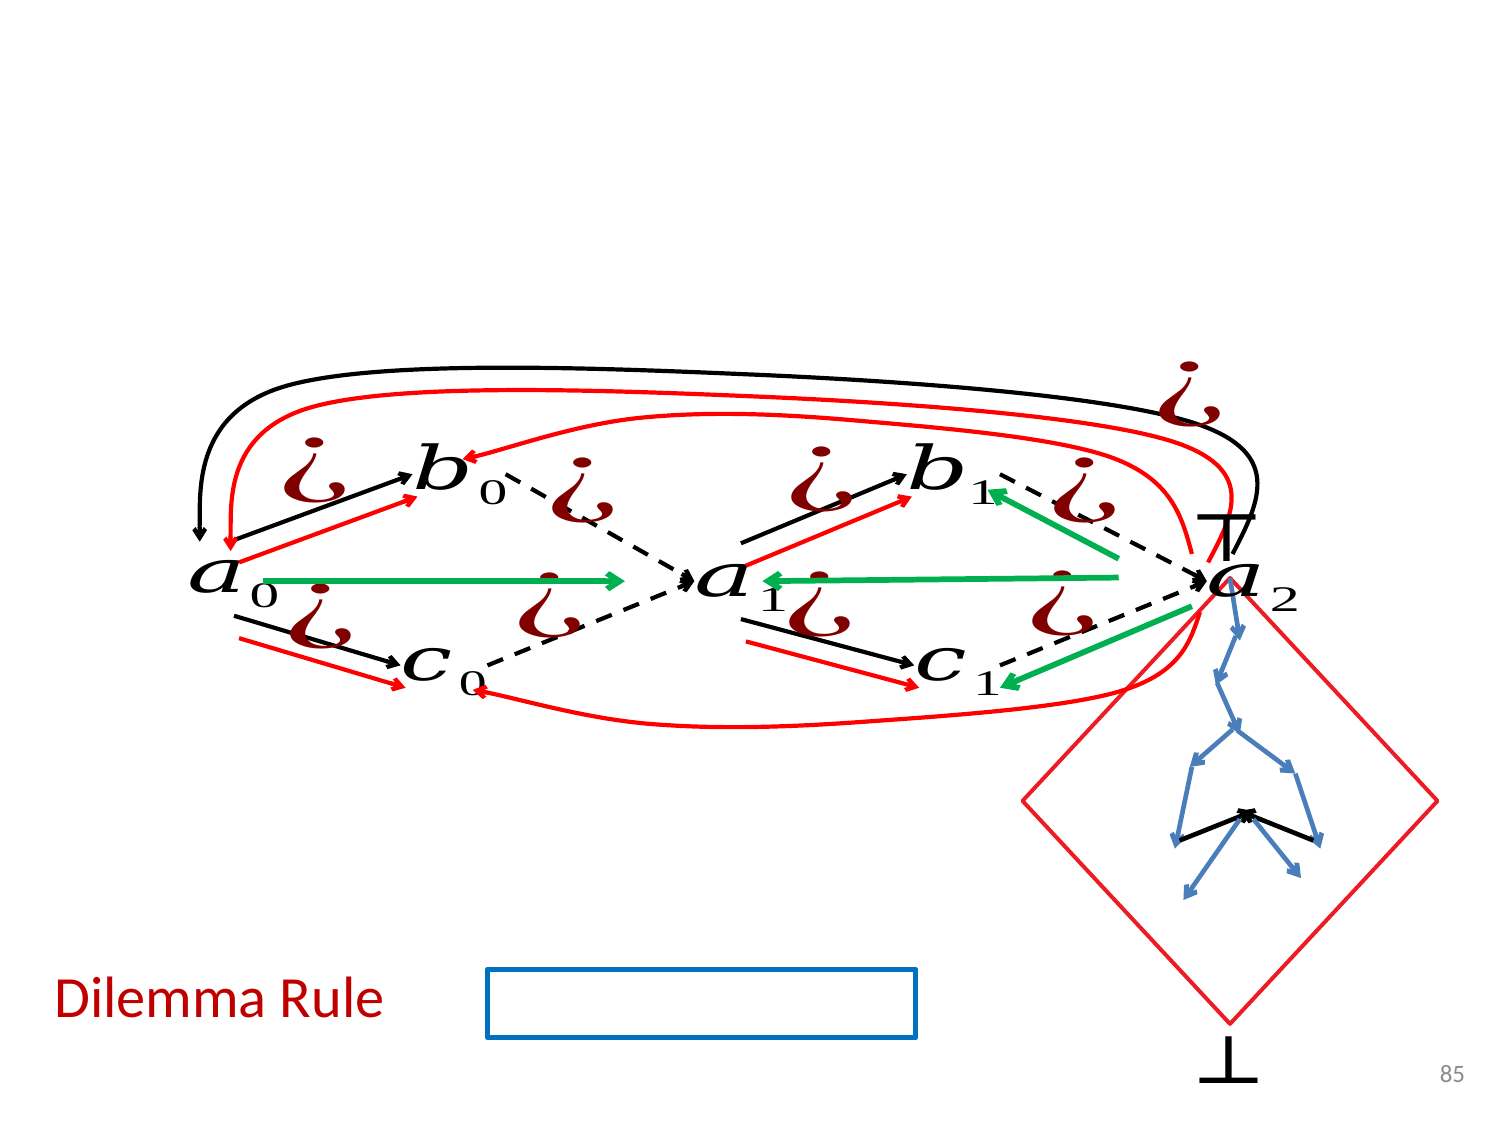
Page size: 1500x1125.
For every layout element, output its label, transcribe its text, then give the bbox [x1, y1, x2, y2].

text_box Dilemma Rule [39, 951, 400, 1037]
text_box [1183, 818, 1241, 901]
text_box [1237, 736, 1296, 774]
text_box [1254, 810, 1314, 841]
slide_number 85 [1130, 1042, 1481, 1103]
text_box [1174, 766, 1193, 815]
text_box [1253, 818, 1302, 879]
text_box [1295, 773, 1321, 849]
text_box [485, 967, 918, 1040]
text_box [1179, 810, 1254, 841]
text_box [187, 355, 1301, 728]
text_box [1189, 729, 1233, 768]
text_box [1021, 654, 1440, 1026]
